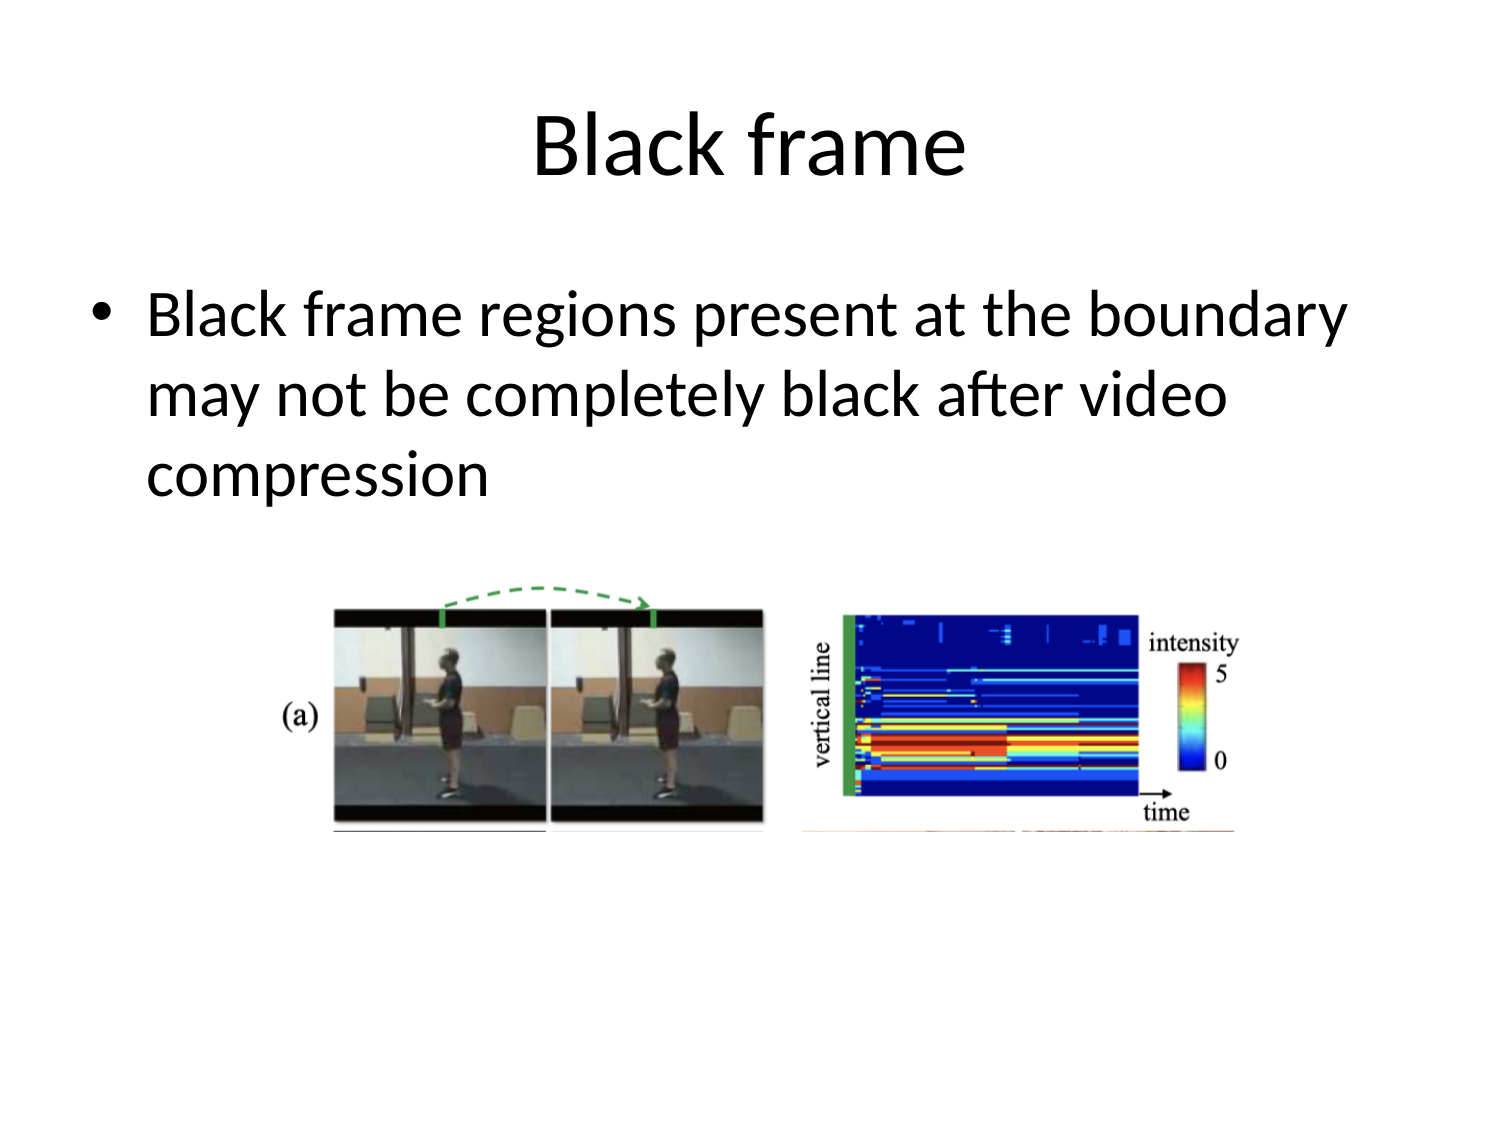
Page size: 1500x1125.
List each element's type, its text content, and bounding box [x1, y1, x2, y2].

title Black frame [75, 45, 1425, 233]
picture [250, 562, 1250, 832]
list Black frame regions present at the boundary may not be completely black after video compression [75, 262, 1425, 1005]
